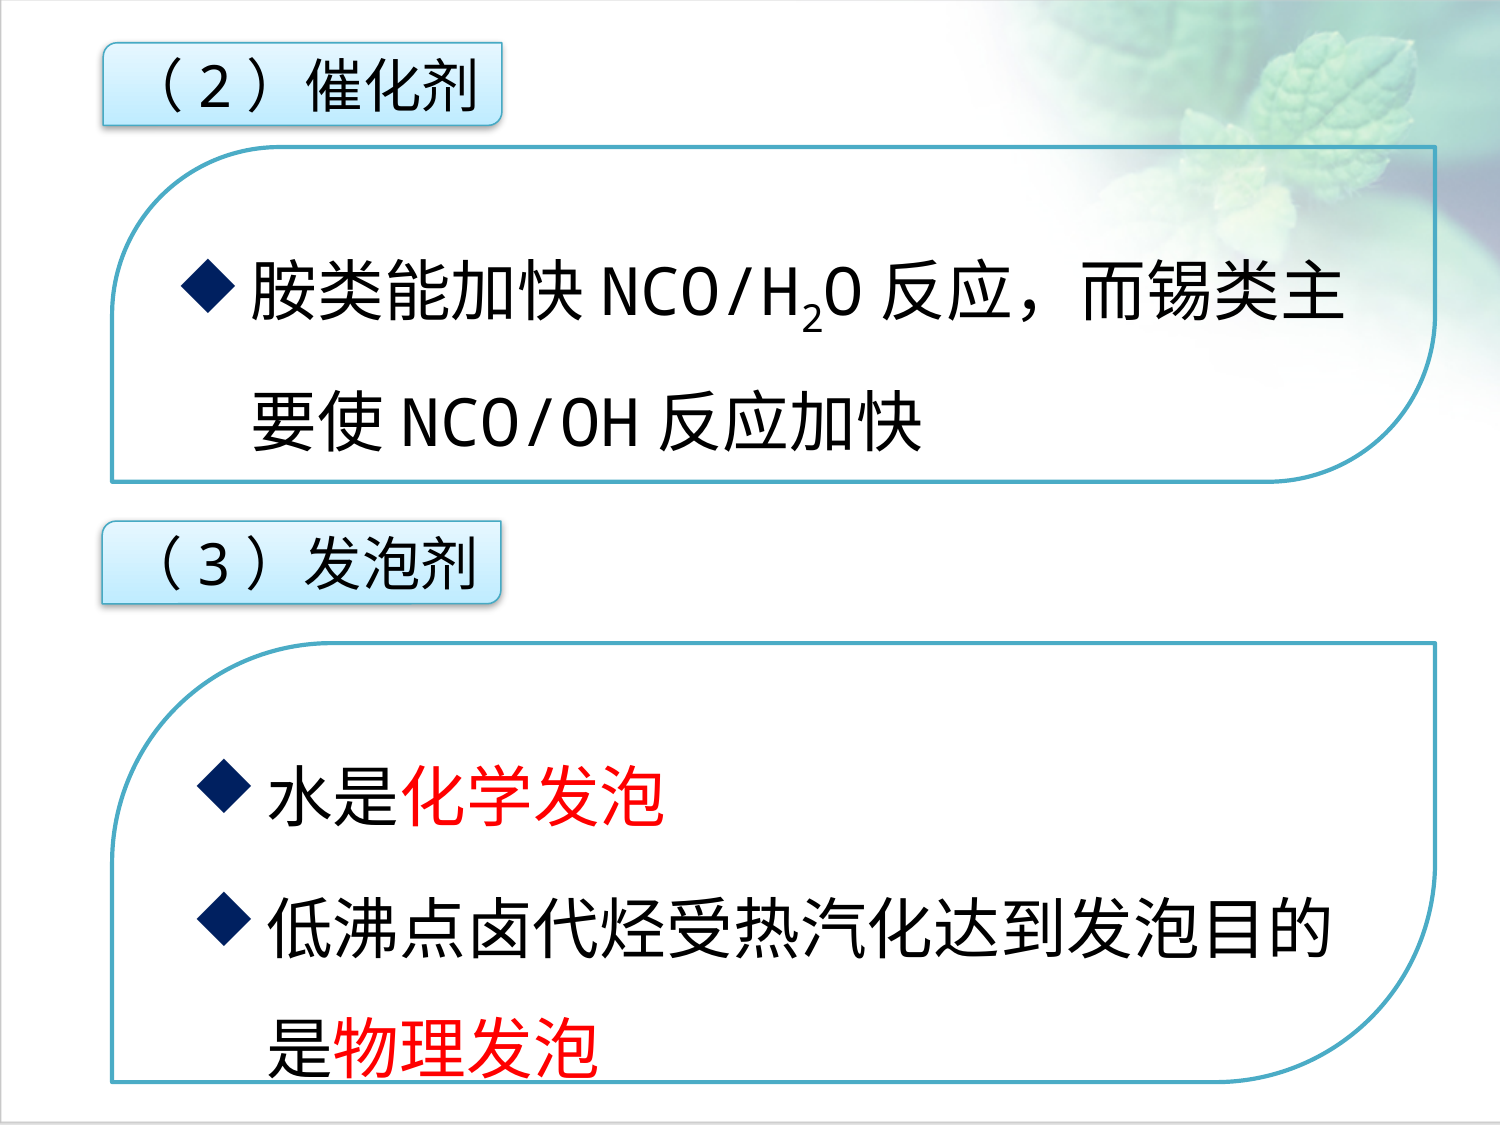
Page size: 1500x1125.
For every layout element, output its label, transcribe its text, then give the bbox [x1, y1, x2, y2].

text_box （2）催化剂 [102, 41, 503, 127]
text_box 胺类能加快NCO/H2O反应，而锡类主要使NCO/OH反应加快 [109, 144, 1438, 484]
picture [0, 0, 1500, 1125]
text_box 水是化学发泡 低沸点卤代烃受热汽化达到发泡目的是物理发泡 [109, 641, 1438, 1085]
text_box （3）发泡剂 [101, 520, 502, 605]
